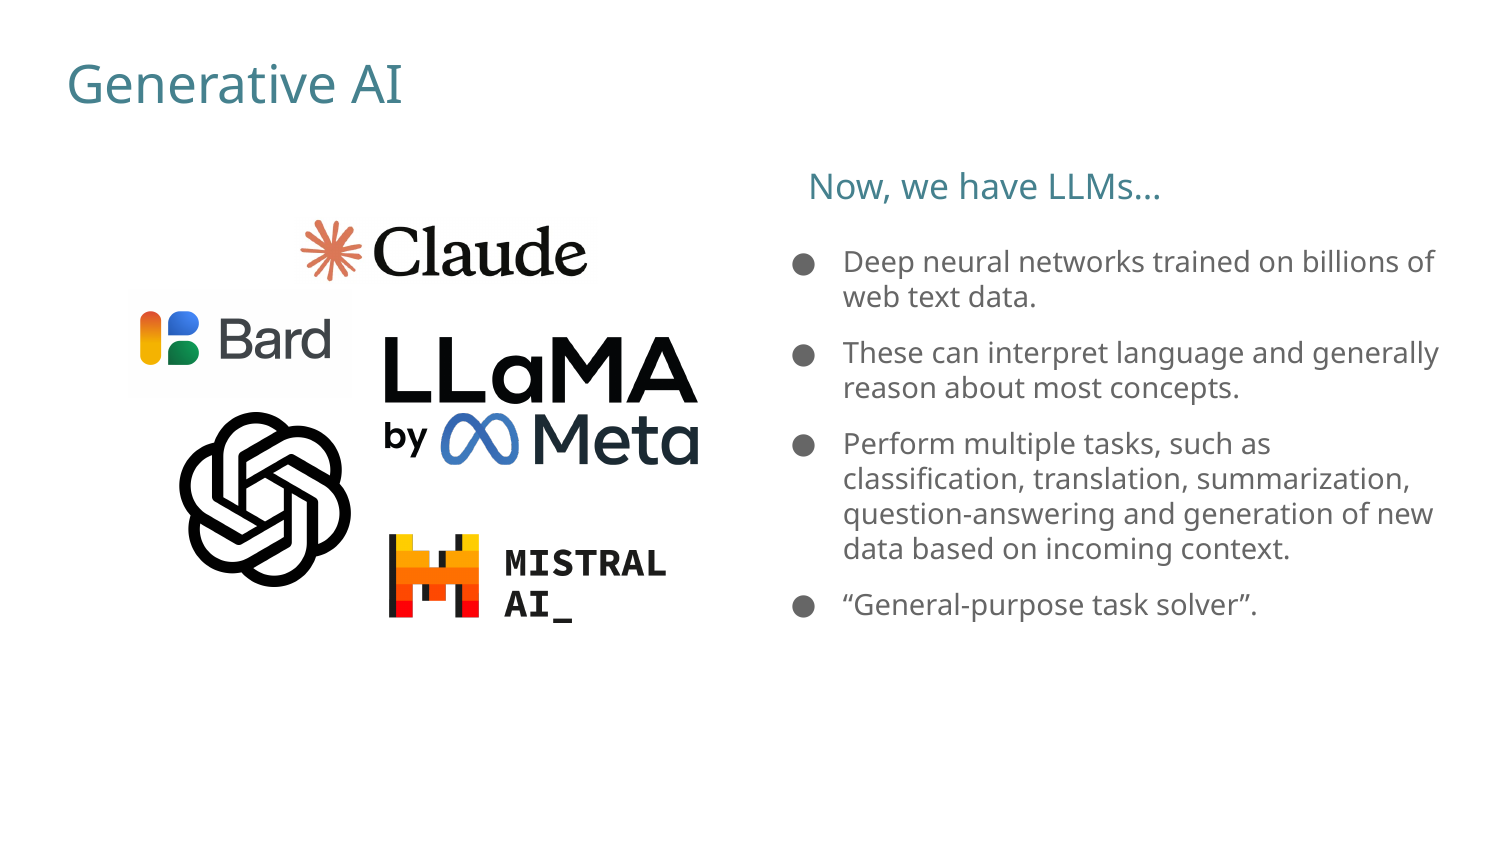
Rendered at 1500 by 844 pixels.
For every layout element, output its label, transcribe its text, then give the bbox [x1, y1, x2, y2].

text_box Now, we have LLMs… [793, 148, 1286, 222]
picture [294, 216, 598, 284]
text_box Deep neural networks trained on billions of web text data. These can interpret language and generally reason about most concepts. Perform multiple tasks, such as classification, translation, summarization, question-answering and generation of new data based on incoming context. “General-purpose task solver”. [752, 228, 1462, 692]
picture [385, 337, 698, 465]
picture [386, 531, 672, 627]
title Generative AI [51, 35, 1449, 130]
picture [177, 412, 353, 587]
picture [128, 288, 353, 399]
